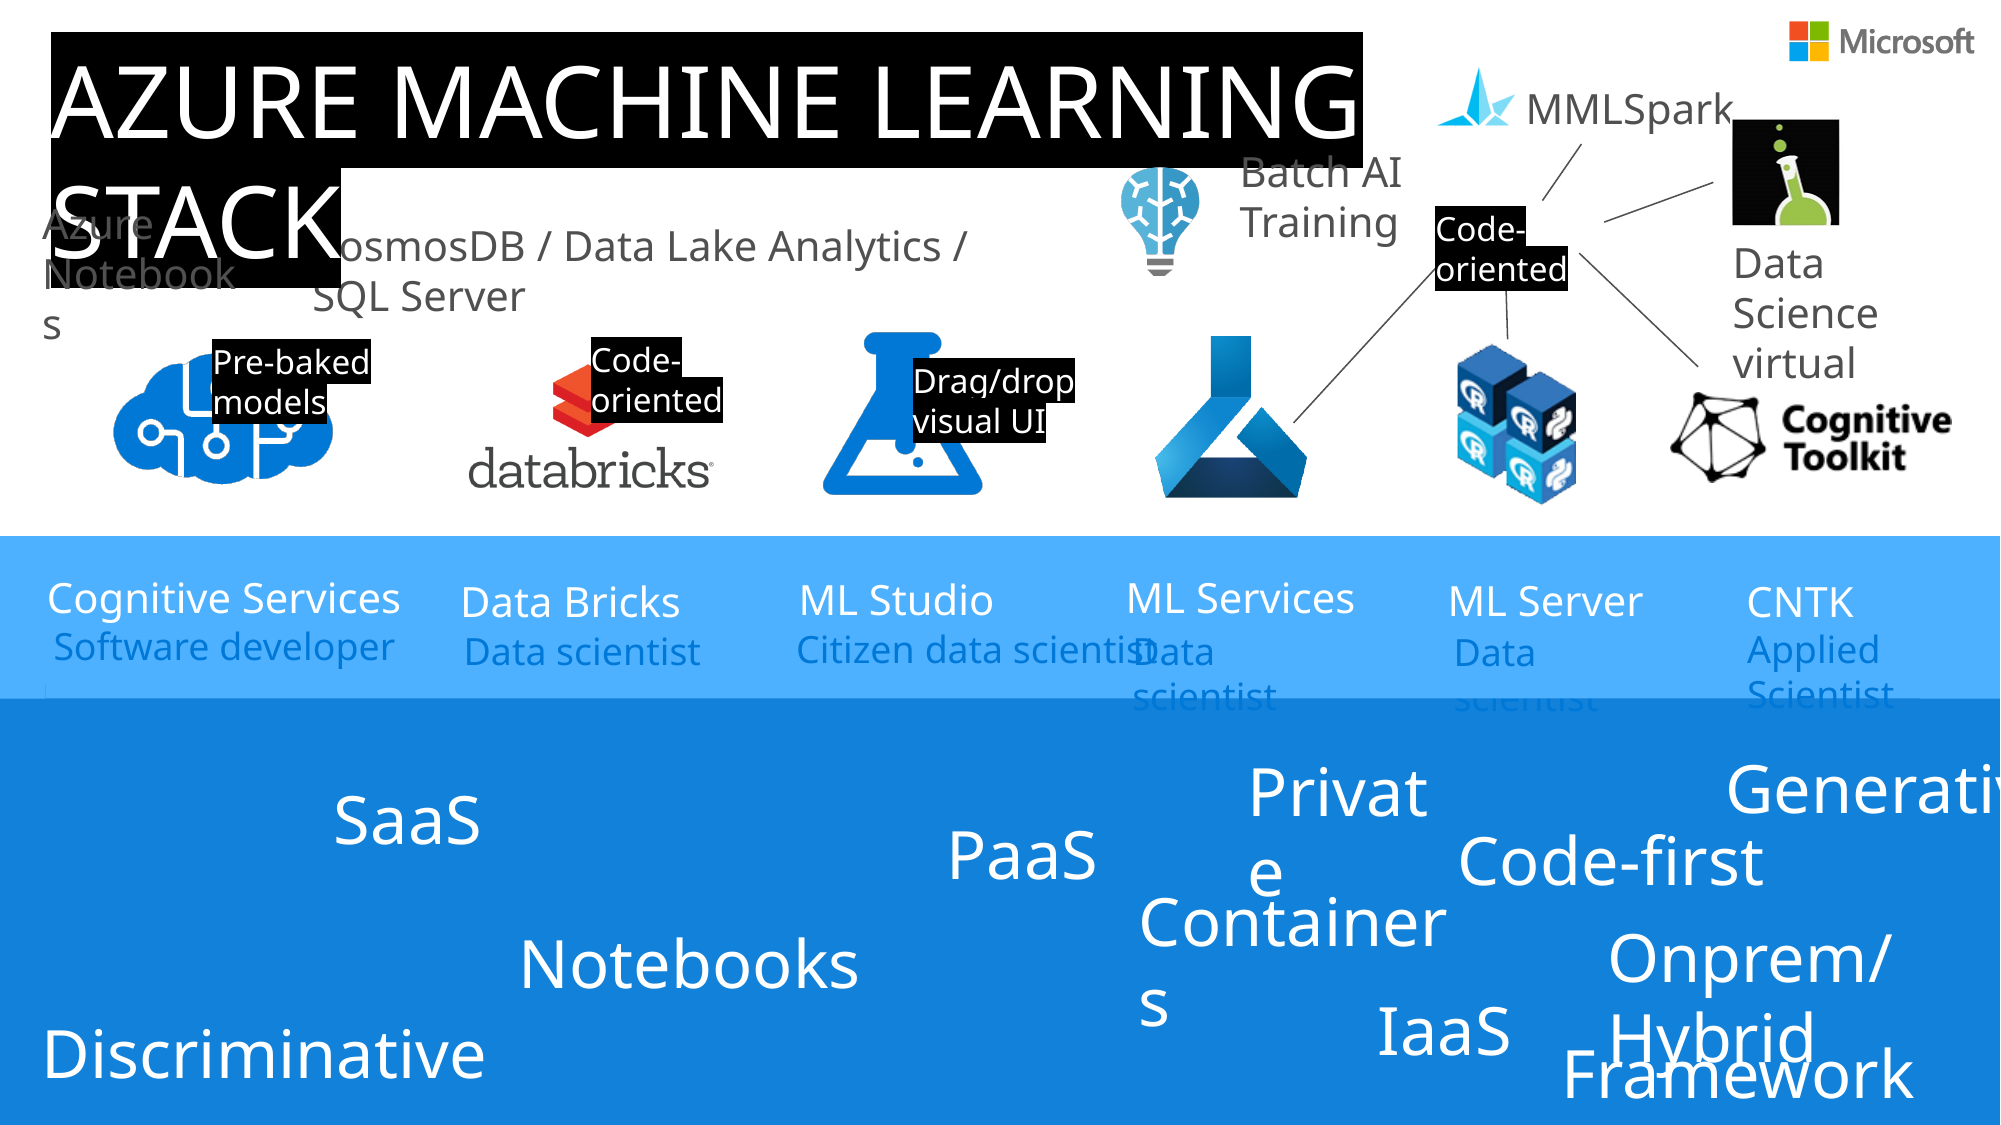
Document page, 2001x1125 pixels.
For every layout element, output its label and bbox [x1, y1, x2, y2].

text_box [31, 564, 482, 679]
text_box [1542, 144, 1582, 201]
picture [0, 0, 2000, 1125]
text_box [1604, 182, 1714, 223]
text_box [1579, 253, 1699, 367]
text_box [1293, 264, 1439, 423]
